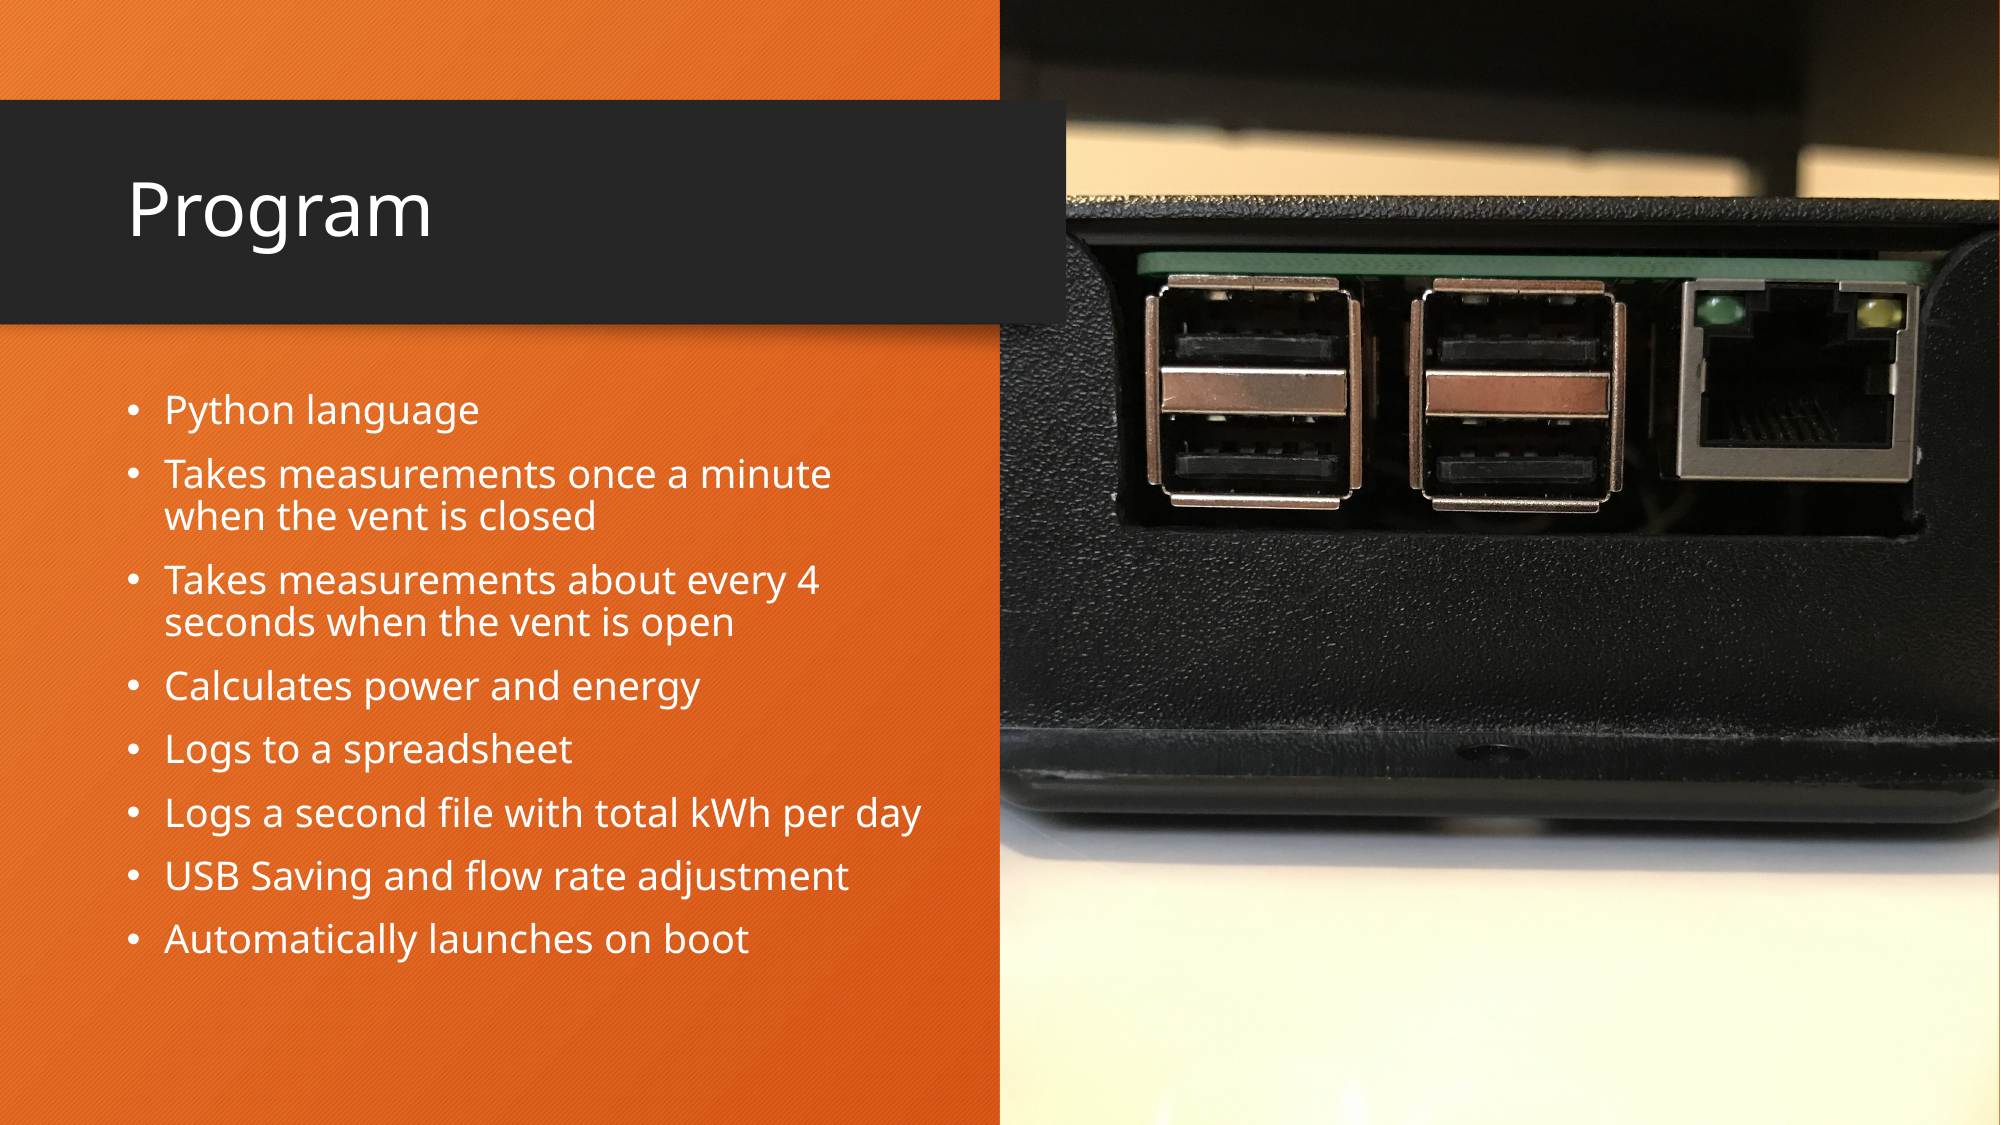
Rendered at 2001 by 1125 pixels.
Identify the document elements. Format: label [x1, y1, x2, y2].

text_box [0, 367, 999, 1125]
text_box [0, 0, 999, 322]
picture [0, 0, 2000, 1125]
